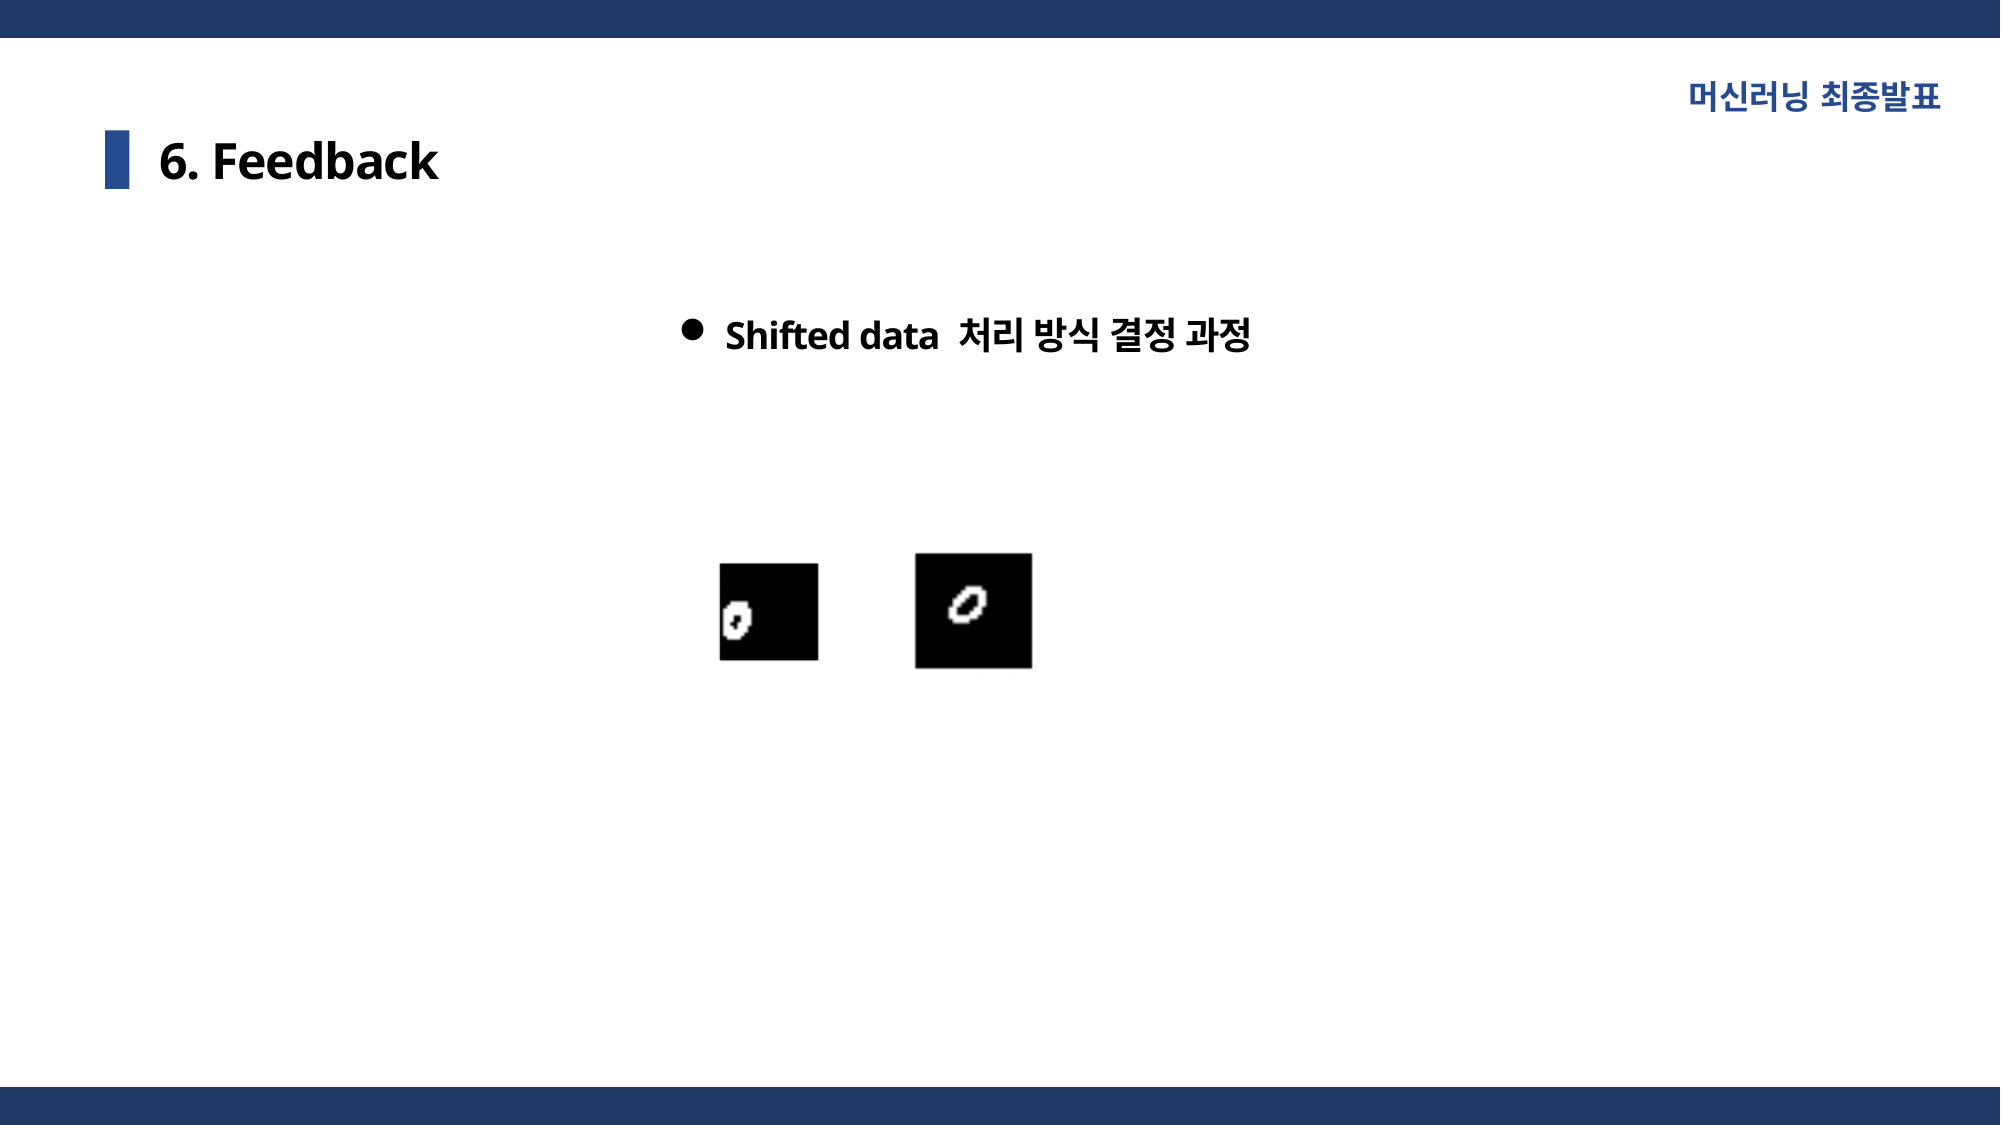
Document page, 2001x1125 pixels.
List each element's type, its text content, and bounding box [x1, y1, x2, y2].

text_box 6. Feedback [144, 121, 1145, 197]
text_box [0, 0, 2000, 39]
text_box [0, 1086, 2000, 1125]
text_box [104, 129, 130, 190]
text_box 머신러닝 최종발표 [1674, 68, 1957, 124]
text_box Shifted data 처리 방식 결정 과정 [663, 259, 1329, 365]
picture [906, 548, 1042, 678]
picture [715, 559, 823, 667]
